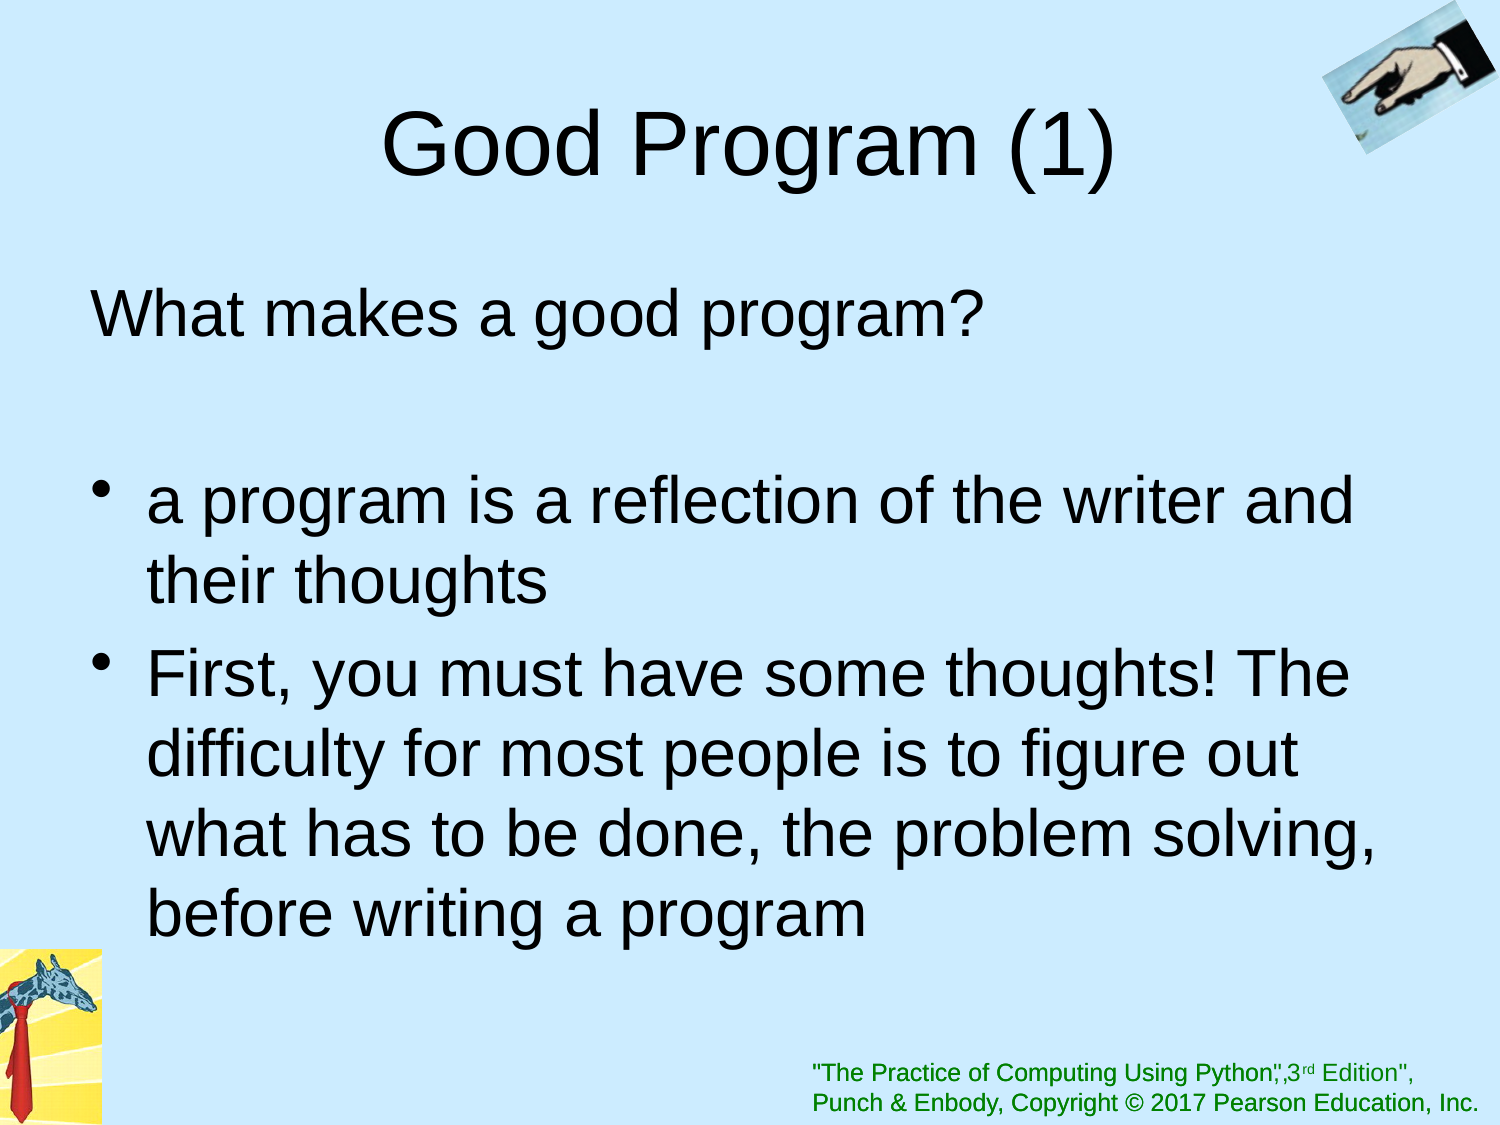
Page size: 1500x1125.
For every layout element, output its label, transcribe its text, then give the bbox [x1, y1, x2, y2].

picture [1378, 0, 1499, 120]
title Good Program (1) [75, 45, 1425, 233]
picture [0, 949, 102, 1125]
list What makes a good program? a program is a reflection of the writer and their thoughts First, you must have some thoughts! The difficulty for most people is to figure out what has to be done, the problem solving, before writing a program [75, 262, 1425, 1005]
